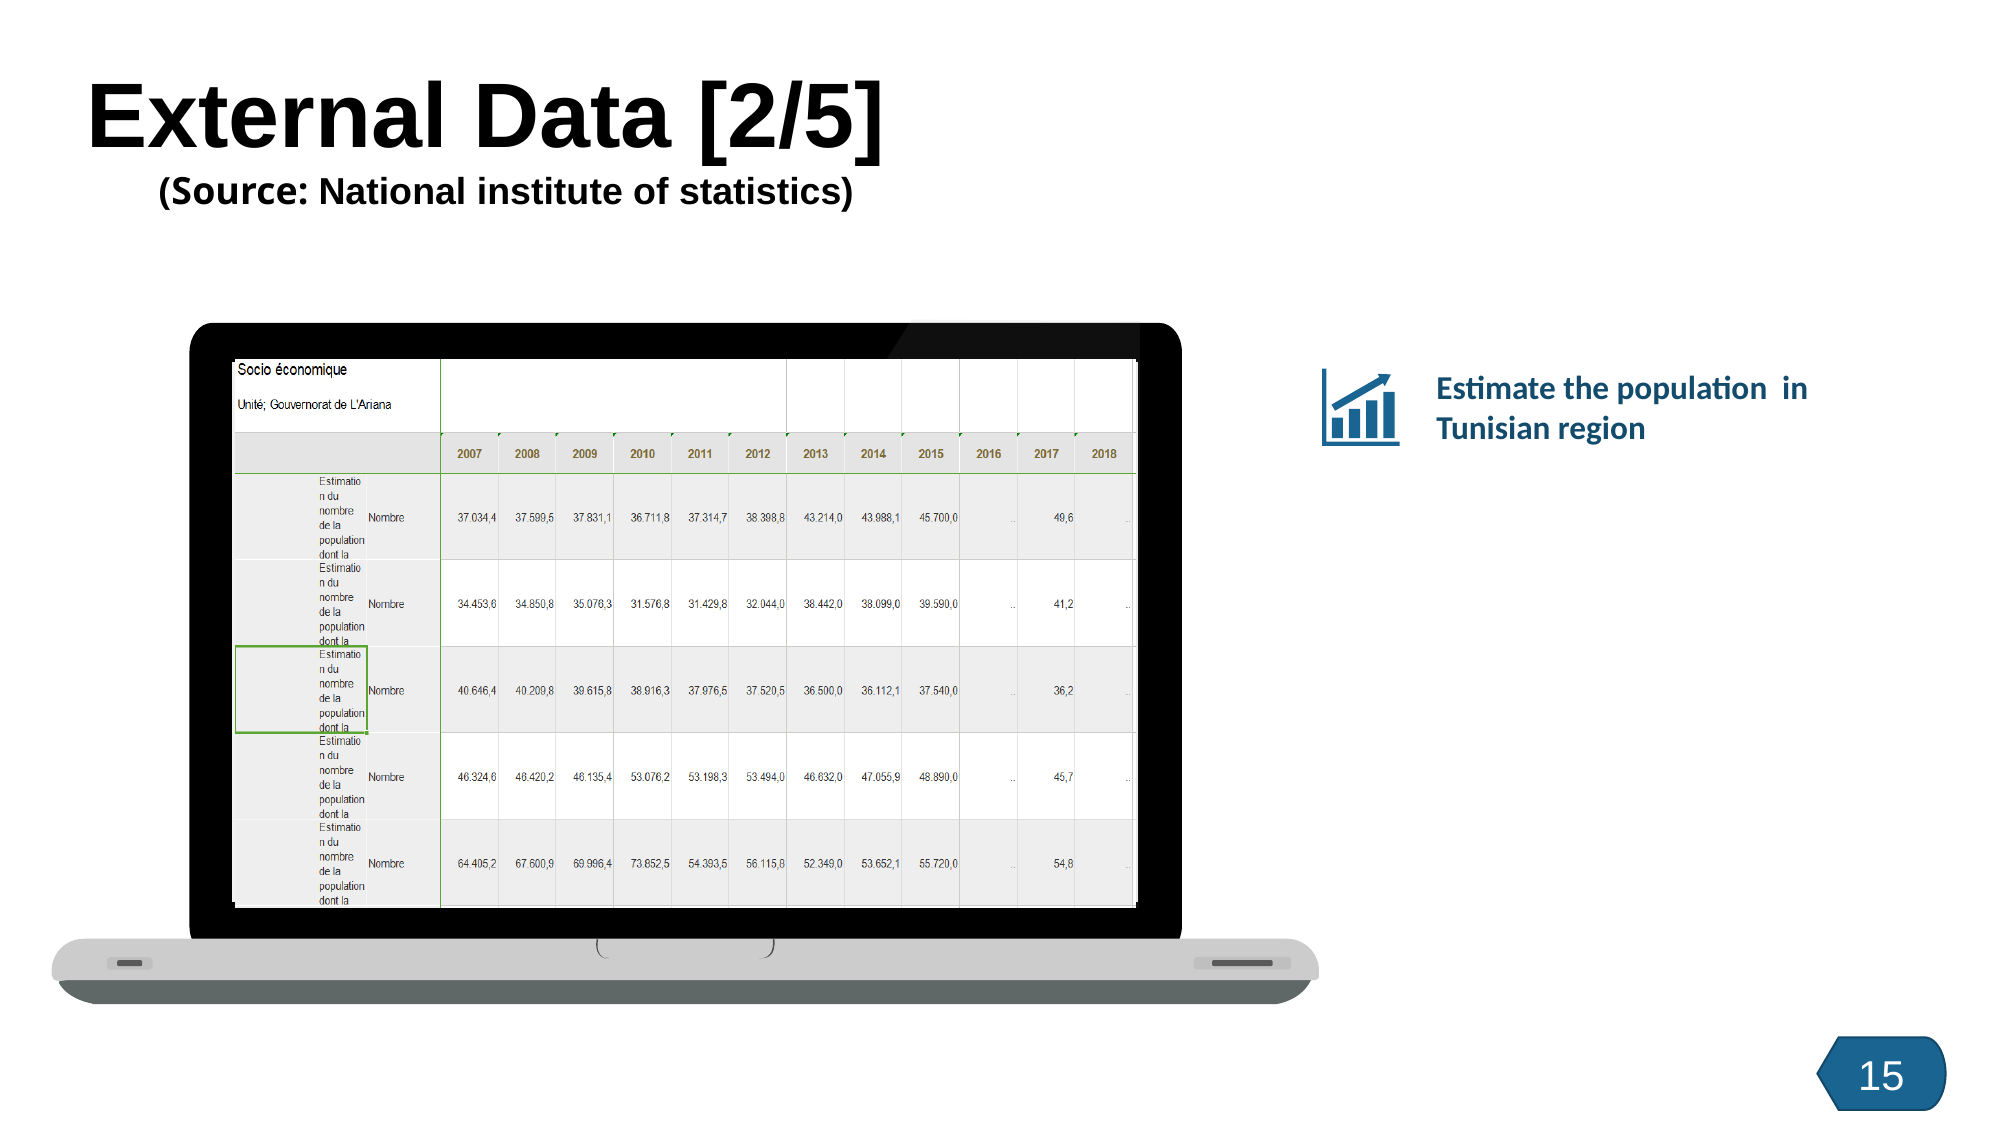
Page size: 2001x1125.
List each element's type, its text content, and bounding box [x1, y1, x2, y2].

picture [235, 359, 1136, 908]
text_box External Data [2/5] [71, 53, 1503, 277]
text_box 15 [1816, 1036, 1947, 1111]
text_box [1323, 367, 1401, 447]
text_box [46, 317, 1323, 1006]
text_box (Source: National institute of statistics) [144, 159, 869, 265]
text_box Estimate the population in Tunisian region [1421, 359, 1832, 454]
